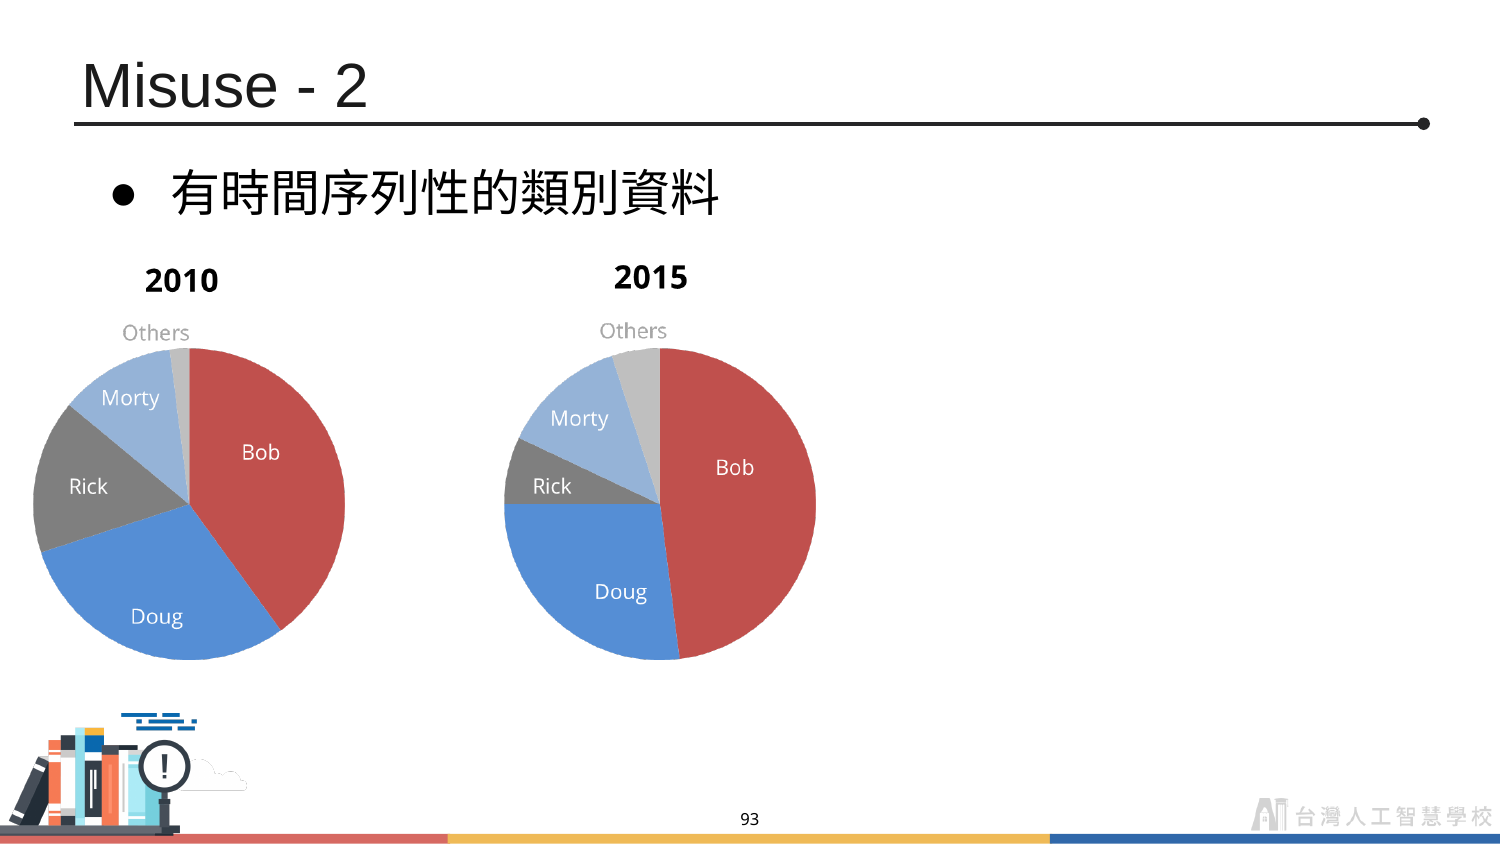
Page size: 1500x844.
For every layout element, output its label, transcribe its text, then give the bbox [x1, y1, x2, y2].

slide_number ‹#› [729, 804, 771, 834]
picture [12, 247, 848, 699]
title Misuse - 2 [77, 35, 1038, 129]
picture [0, 713, 247, 836]
text_box 有時間序列性的類別資料 [80, 146, 1407, 699]
